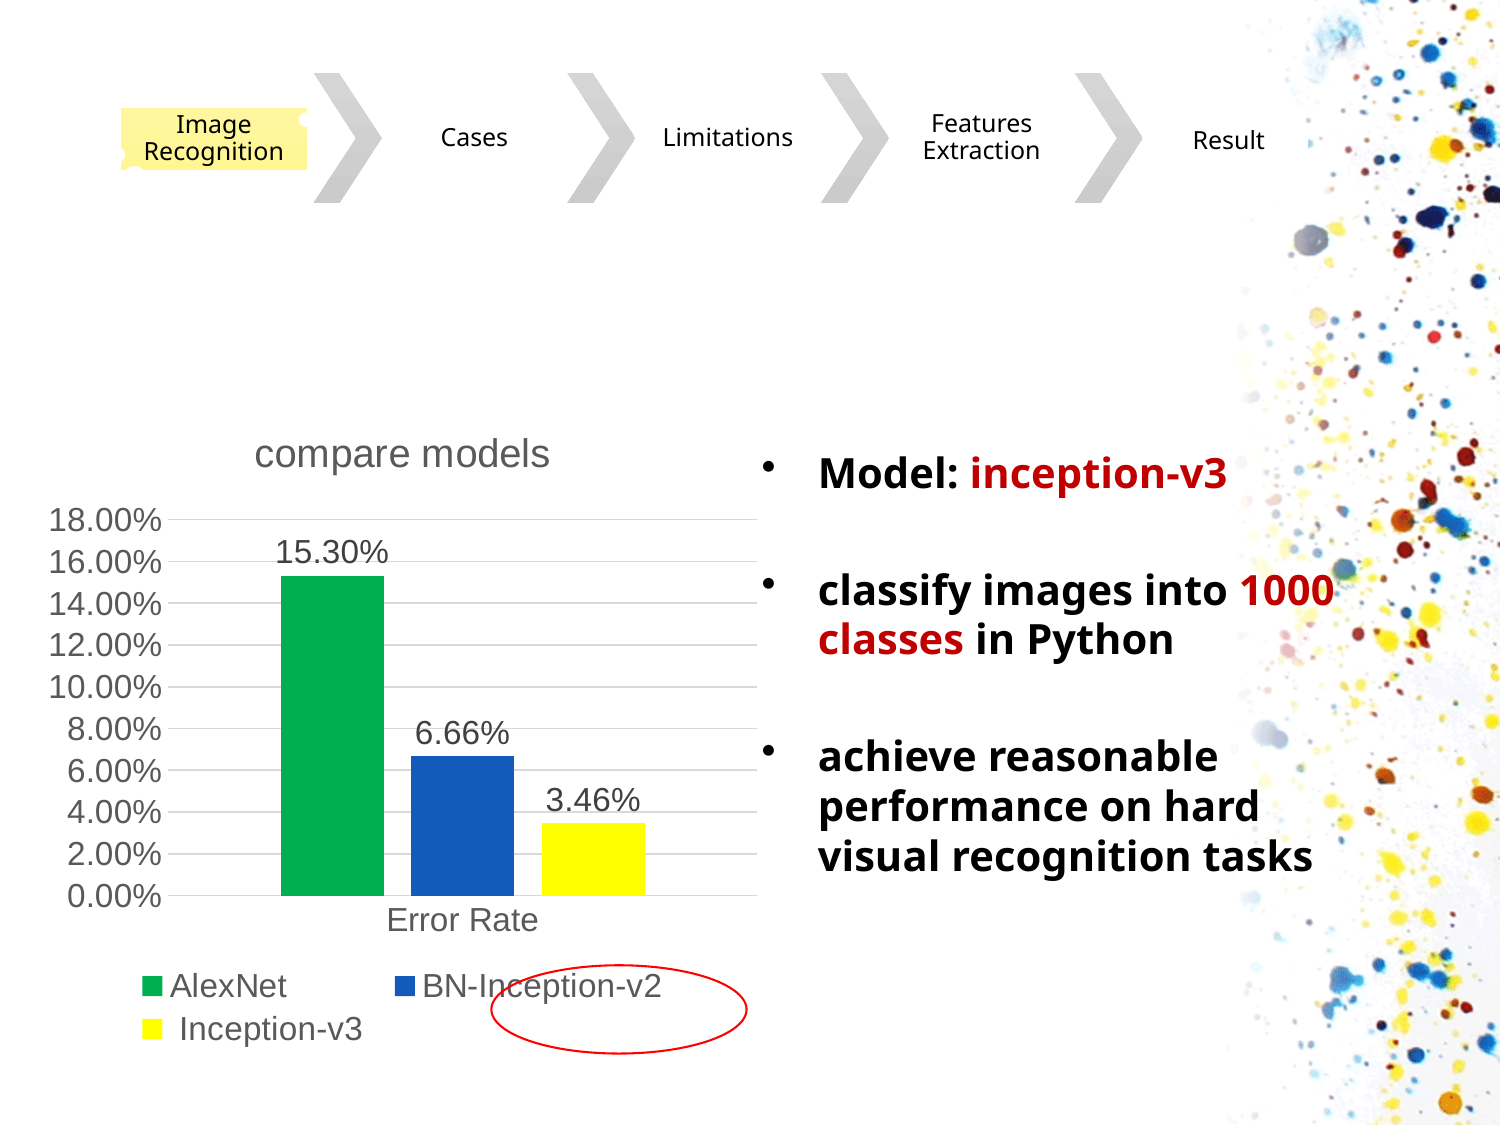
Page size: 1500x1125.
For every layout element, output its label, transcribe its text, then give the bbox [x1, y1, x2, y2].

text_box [28, 40, 1398, 228]
list Model: inception-v3 classify images into 1000 classes in Python achieve reasonable performance on hard visual recognition tasks [772, 439, 1398, 1046]
picture [0, 0, 1500, 1125]
chart [33, 396, 772, 1054]
